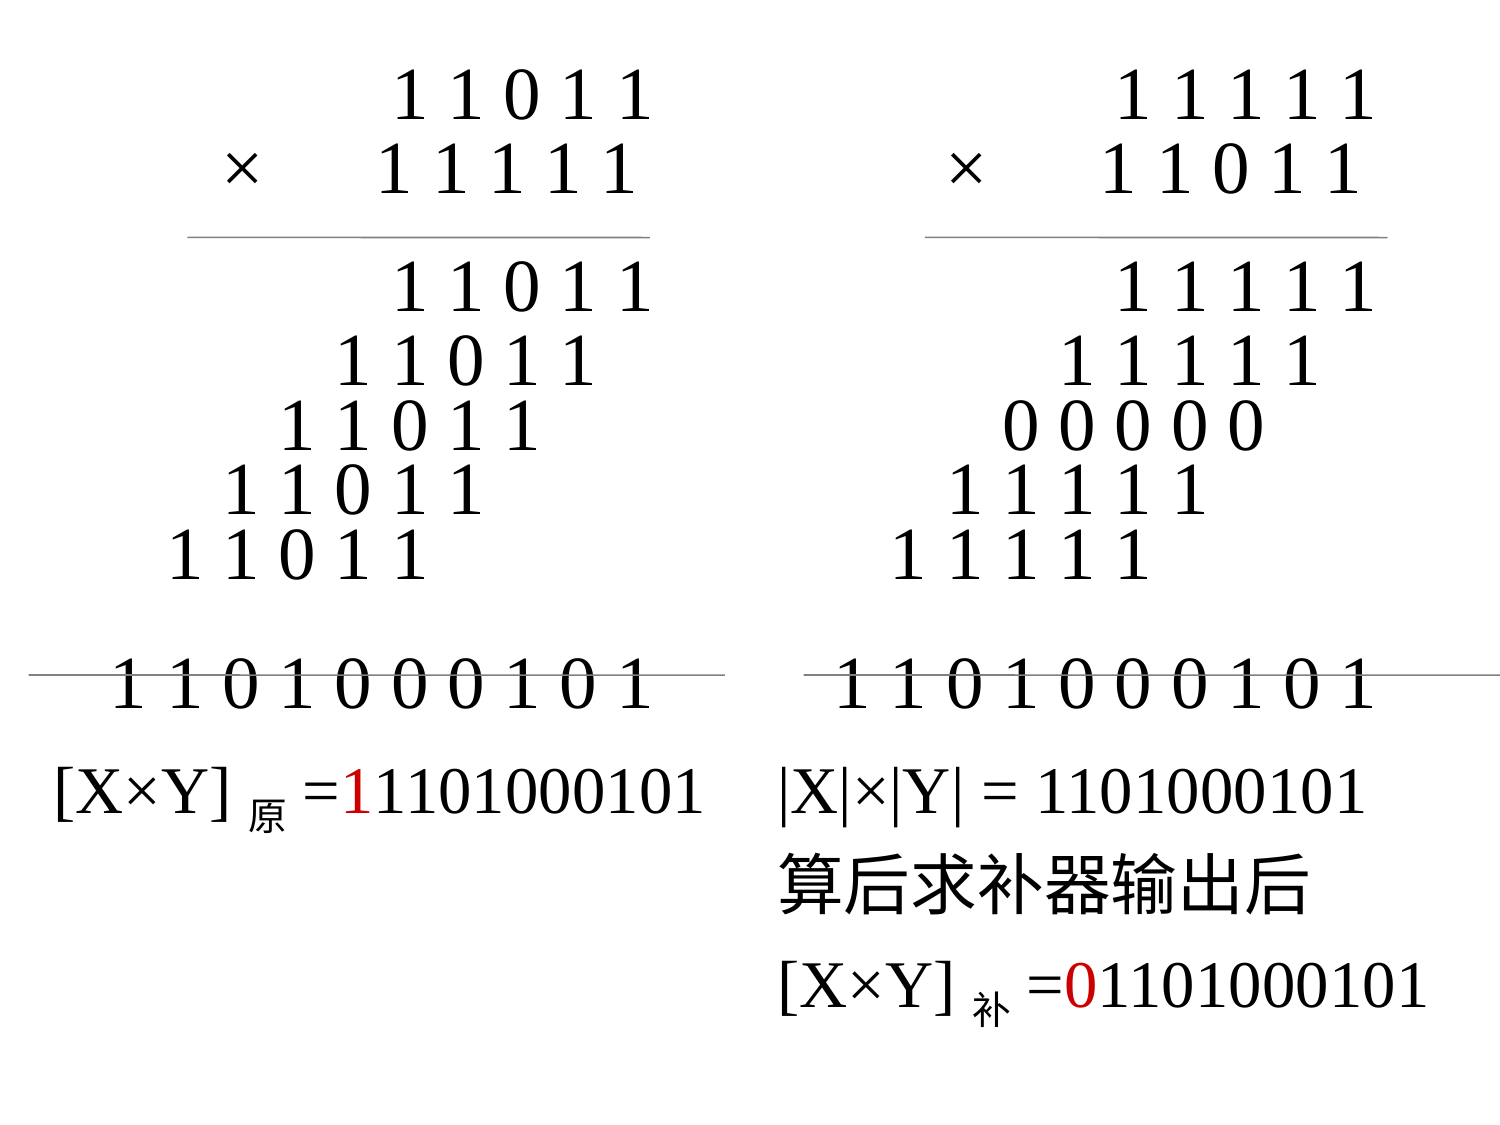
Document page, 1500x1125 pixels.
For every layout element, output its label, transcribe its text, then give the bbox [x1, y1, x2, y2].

text_box 1 1 0 1 1 × 1 1 1 1 1 1 1 0 1 1 1 1 0 1 1 1 1 0 1 1 1 1 0 1 1 1 1 0 1 1 1 1 0 1 0 0 0 1 0 1 [X×Y]原=11101000101 [38, 37, 725, 675]
text_box 1 1 1 1 1 × 1 1 0 1 1 1 1 1 1 1 1 1 1 1 1 0 0 0 0 0 1 1 1 1 1 1 1 1 1 1 1 1 0 1 0 0 0 1 0 1 |X|×|Y| = 1101000101 算后求补器输出后 [X×Y]补=01101000101 [762, 37, 1500, 1040]
text_box 1 1 0 1 1 × 1 1 1 1 1 1 1 0 1 1 1 1 0 1 1 1 1 0 1 1 1 1 0 1 1 1 1 0 1 1 1 1 0 1 0 0 0 1 0 1 [X×Y]原=11101000101 [38, 676, 725, 846]
